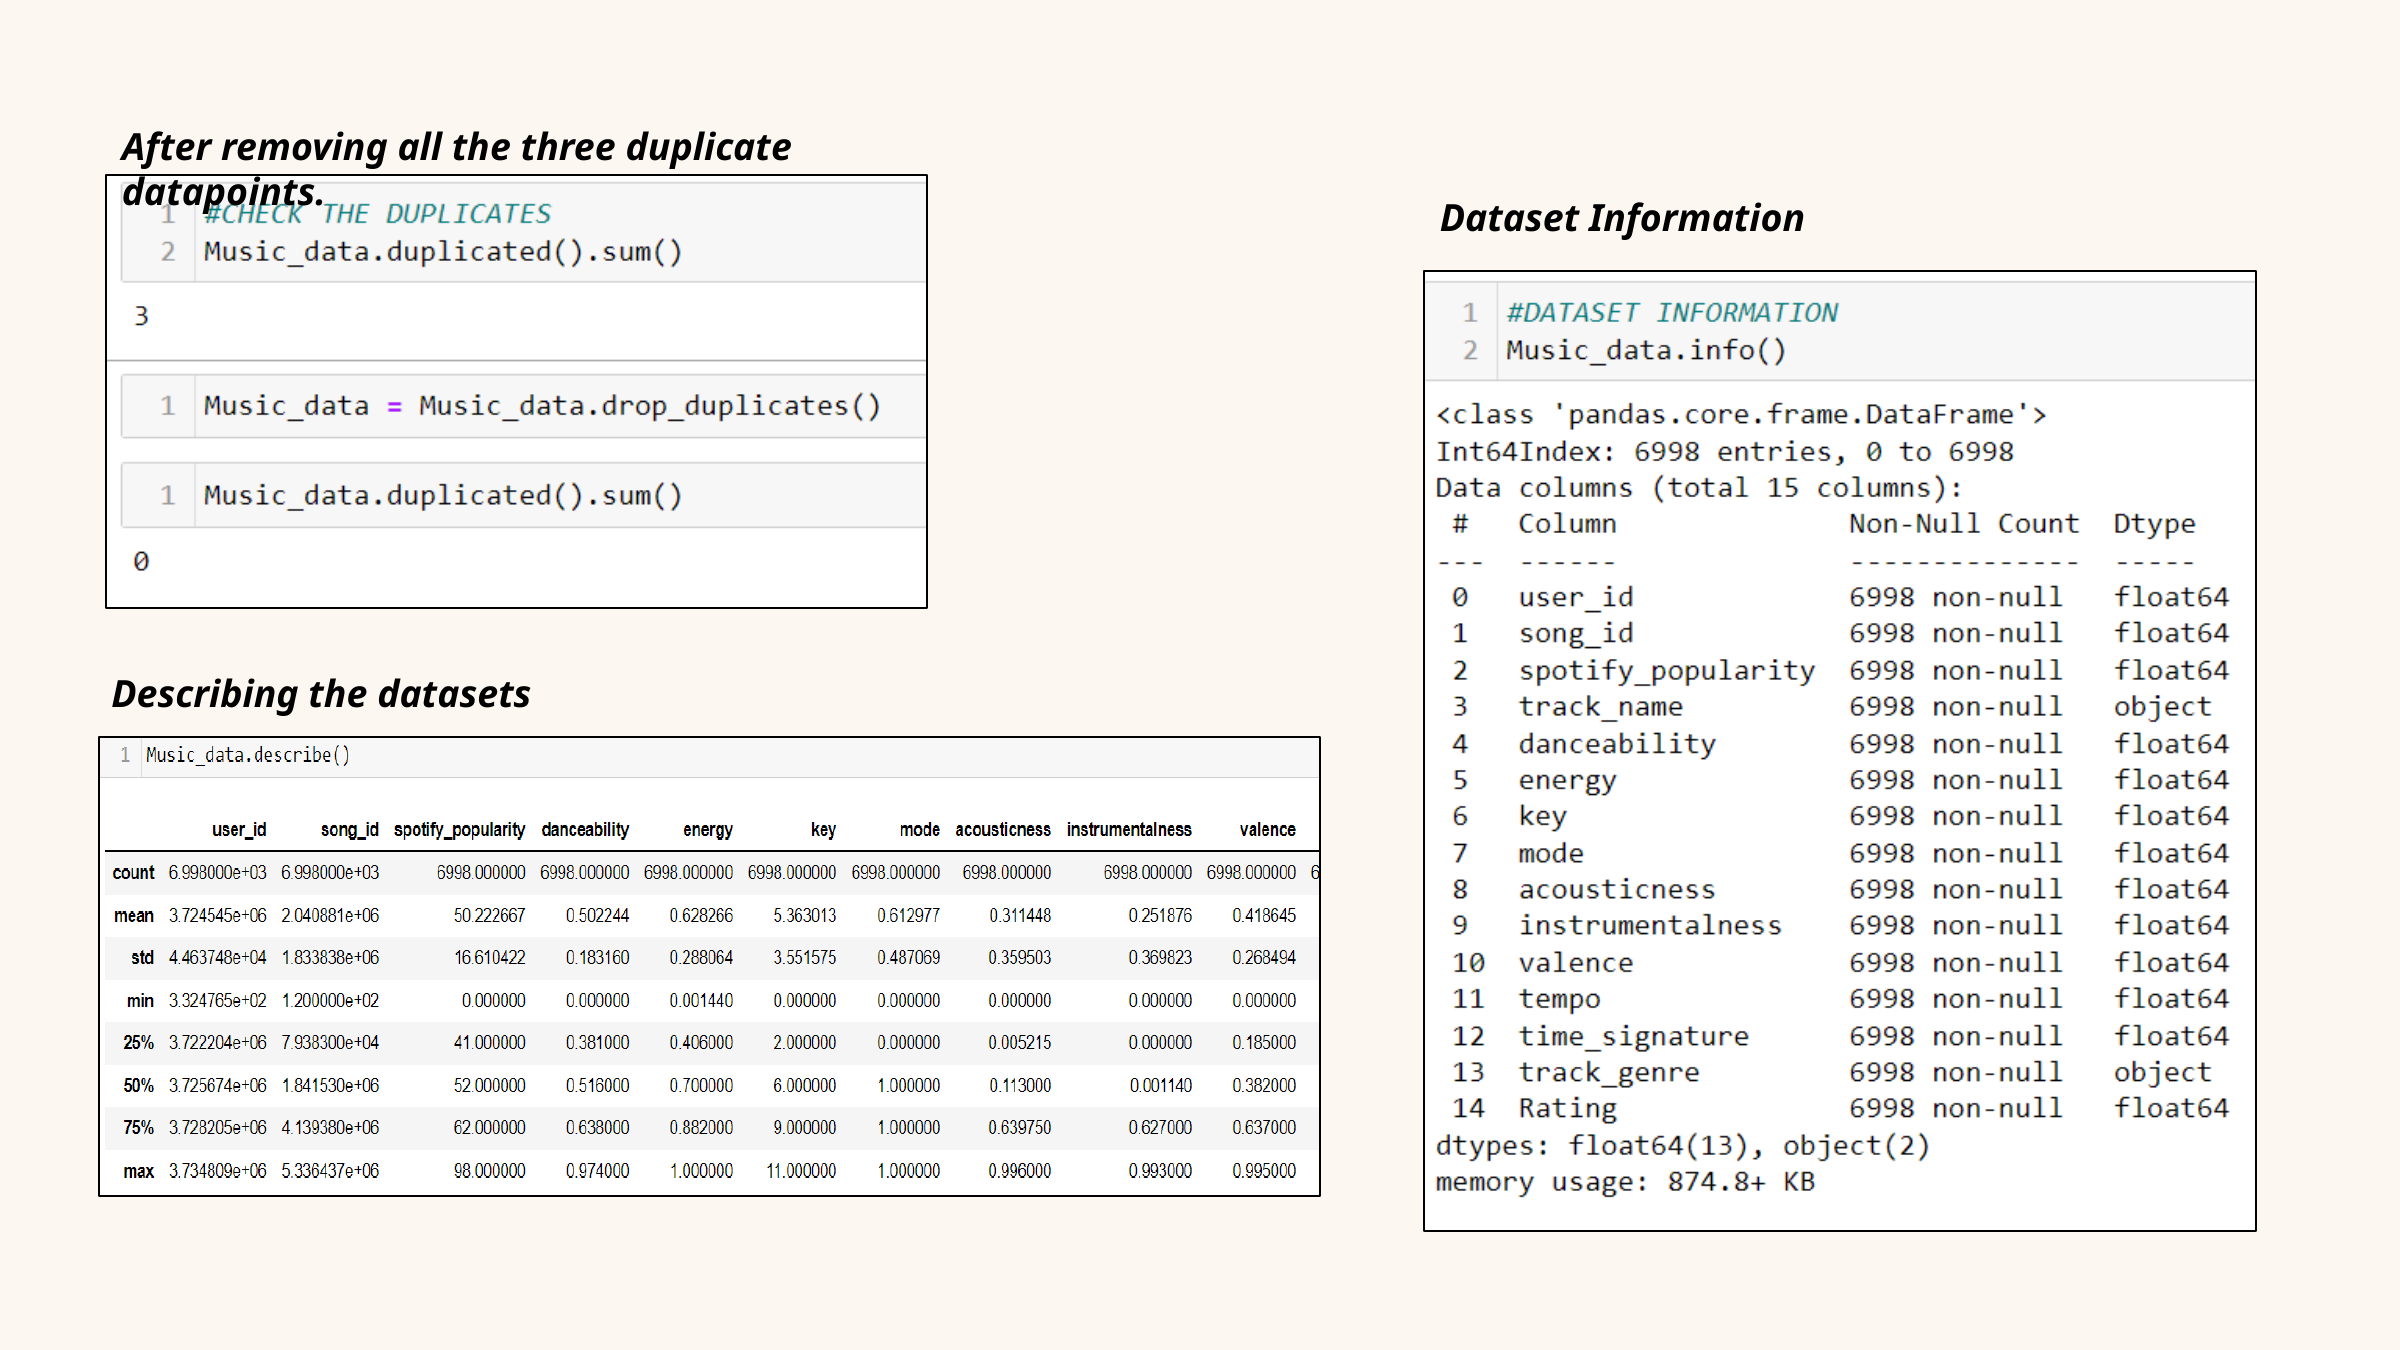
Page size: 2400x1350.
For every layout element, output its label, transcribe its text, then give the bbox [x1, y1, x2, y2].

text_box Describing the datasets [96, 662, 1297, 722]
text_box After removing all the three duplicate datapoints. [107, 115, 912, 176]
picture [107, 176, 926, 607]
picture [1424, 272, 2255, 1230]
text_box Dataset Information [1424, 186, 2400, 246]
picture [99, 737, 1320, 1196]
